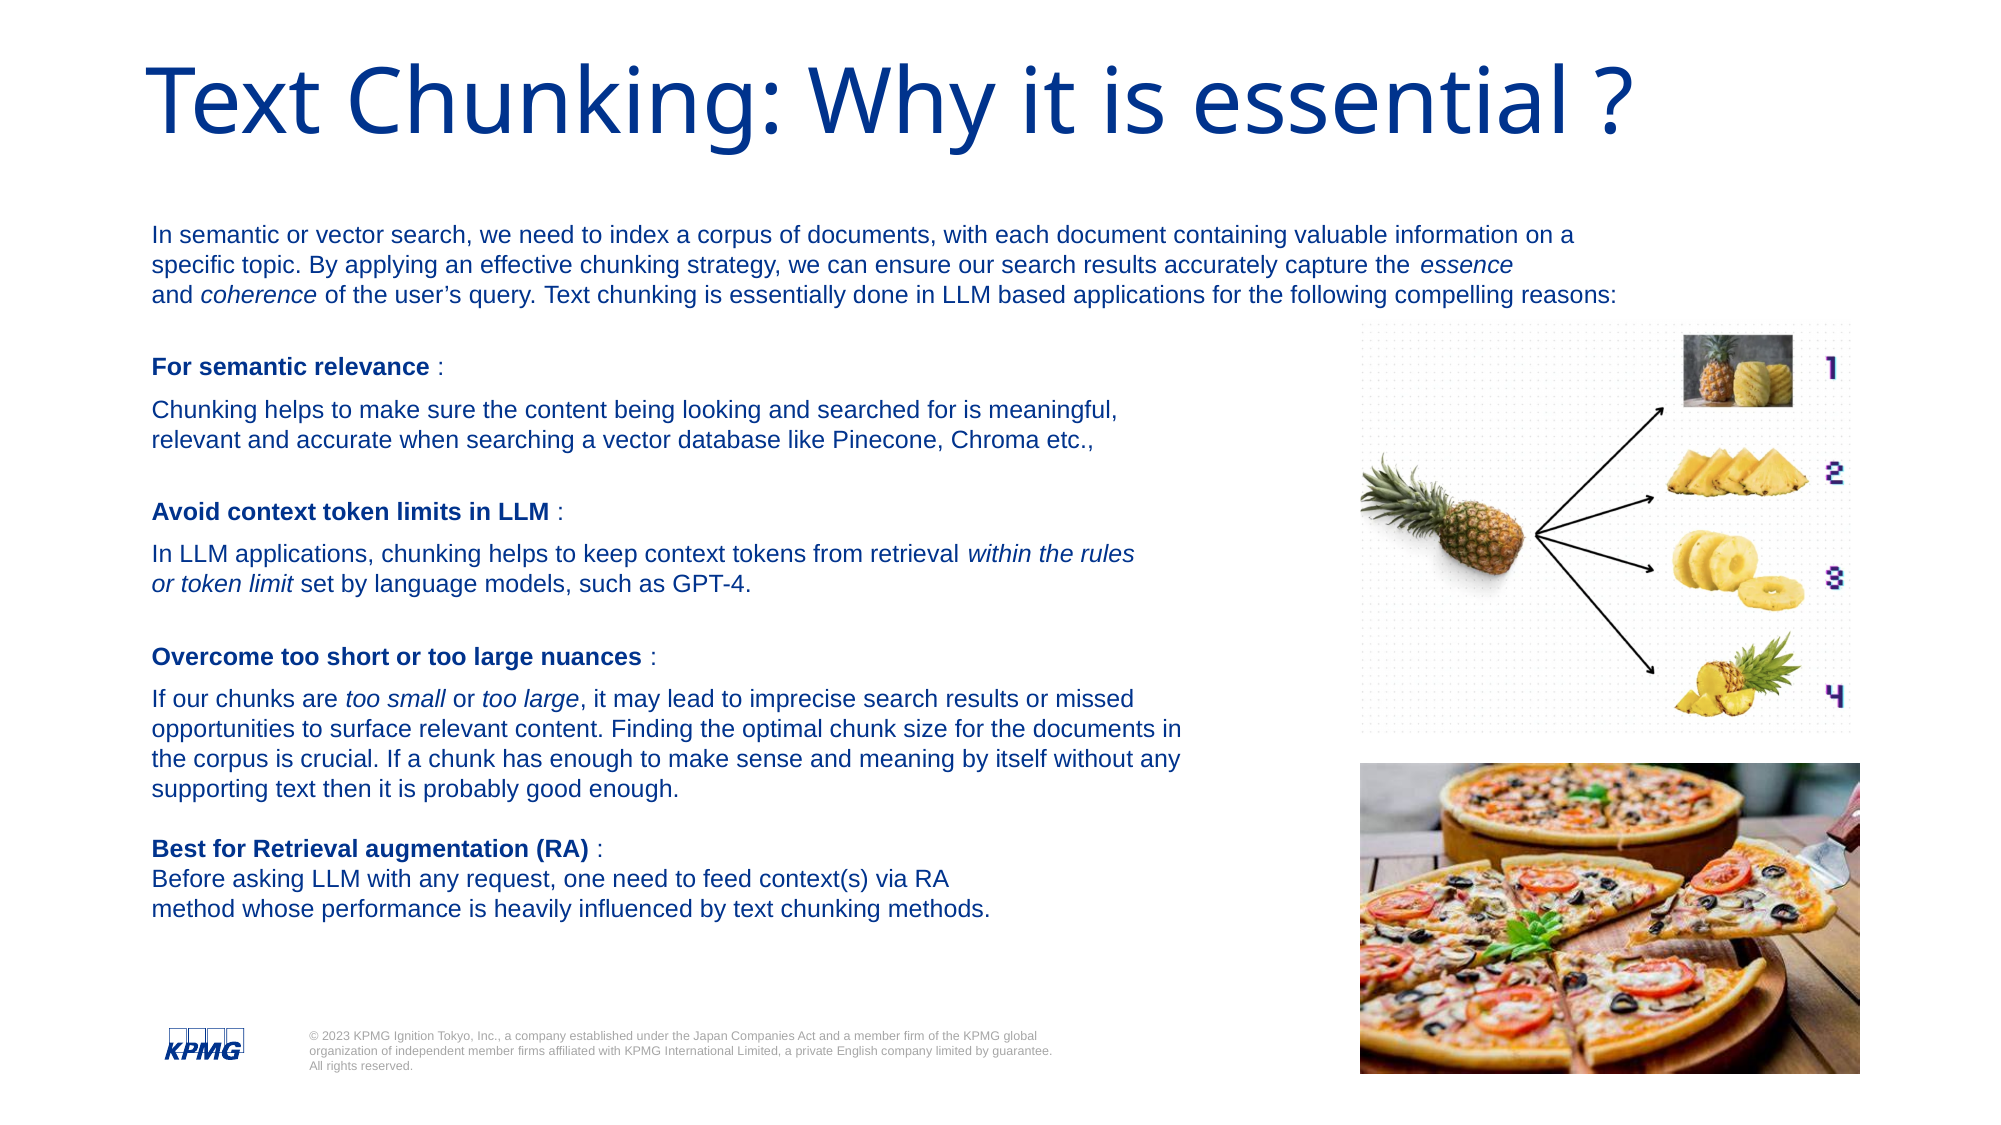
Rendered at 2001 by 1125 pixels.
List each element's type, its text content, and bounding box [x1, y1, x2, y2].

picture [1360, 318, 1851, 739]
text_box [975, 537, 1025, 588]
picture [1360, 763, 1860, 1074]
title Text Chunking: Why it is essential ? [145, 72, 1819, 160]
